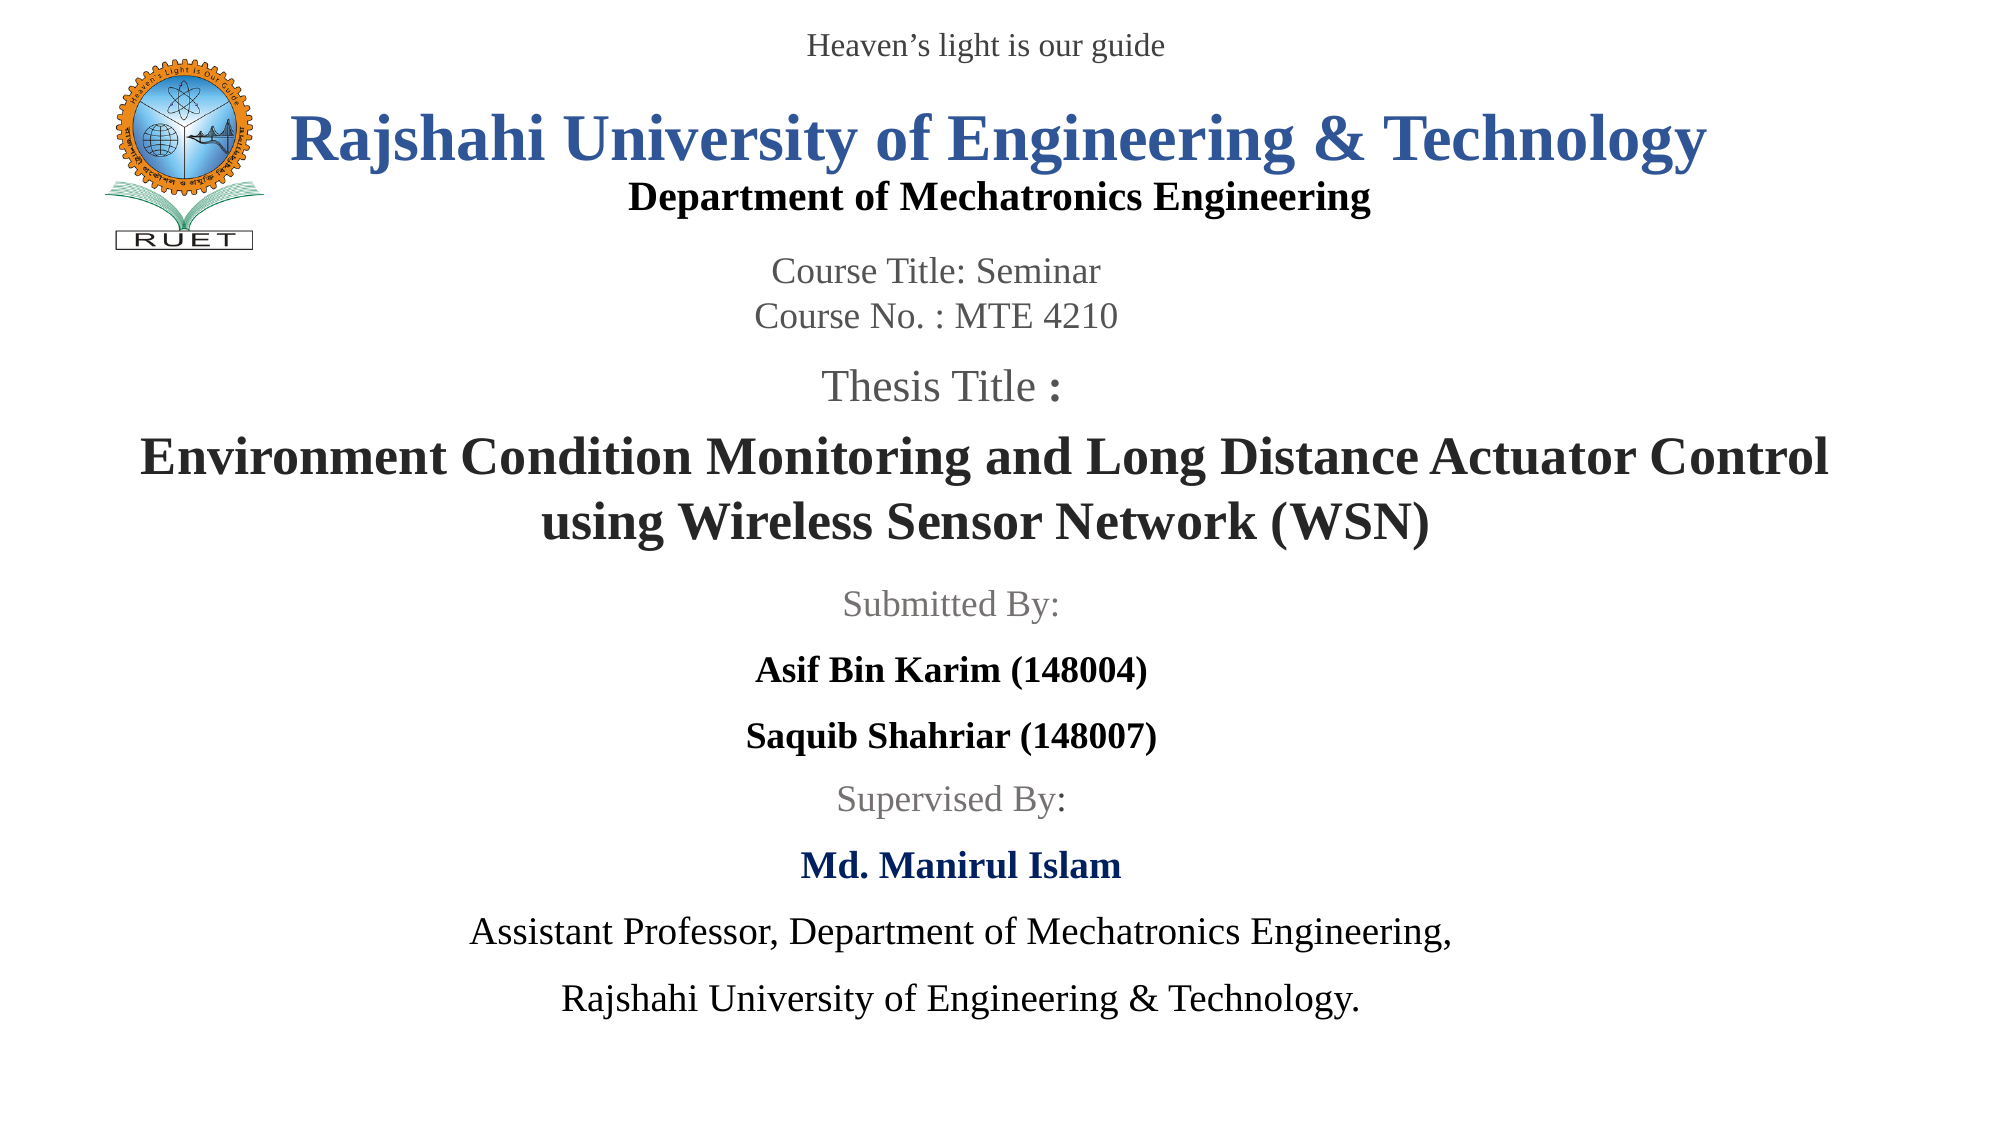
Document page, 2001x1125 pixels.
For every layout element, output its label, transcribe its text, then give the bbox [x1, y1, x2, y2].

text_box Thesis Title : [758, 386, 1114, 413]
picture [102, 56, 266, 252]
text_box Course Title: Seminar Course No. : MTE 4210 [649, 238, 1224, 386]
title Rajshahi University of Engineering & Technology Department of Mechatronics Engineering [266, 64, 1778, 228]
text_box Environment Condition Monitoring and Long Distance Actuator Control using Wireless Sensor Network (WSN) [60, 413, 1913, 624]
text_box Submitted By: Asif Bin Karim (148004) Saquib Shahriar (148007) [623, 571, 1280, 767]
text_box Md. Manirul Islam Assistant Professor, Department of Mechatronics Engineering, Rajshahi University of Engineering & Technology. [102, 831, 1821, 1027]
subtitle Heaven’s light is our guide [772, 20, 1200, 86]
text_box Supervised By: [816, 766, 1087, 831]
